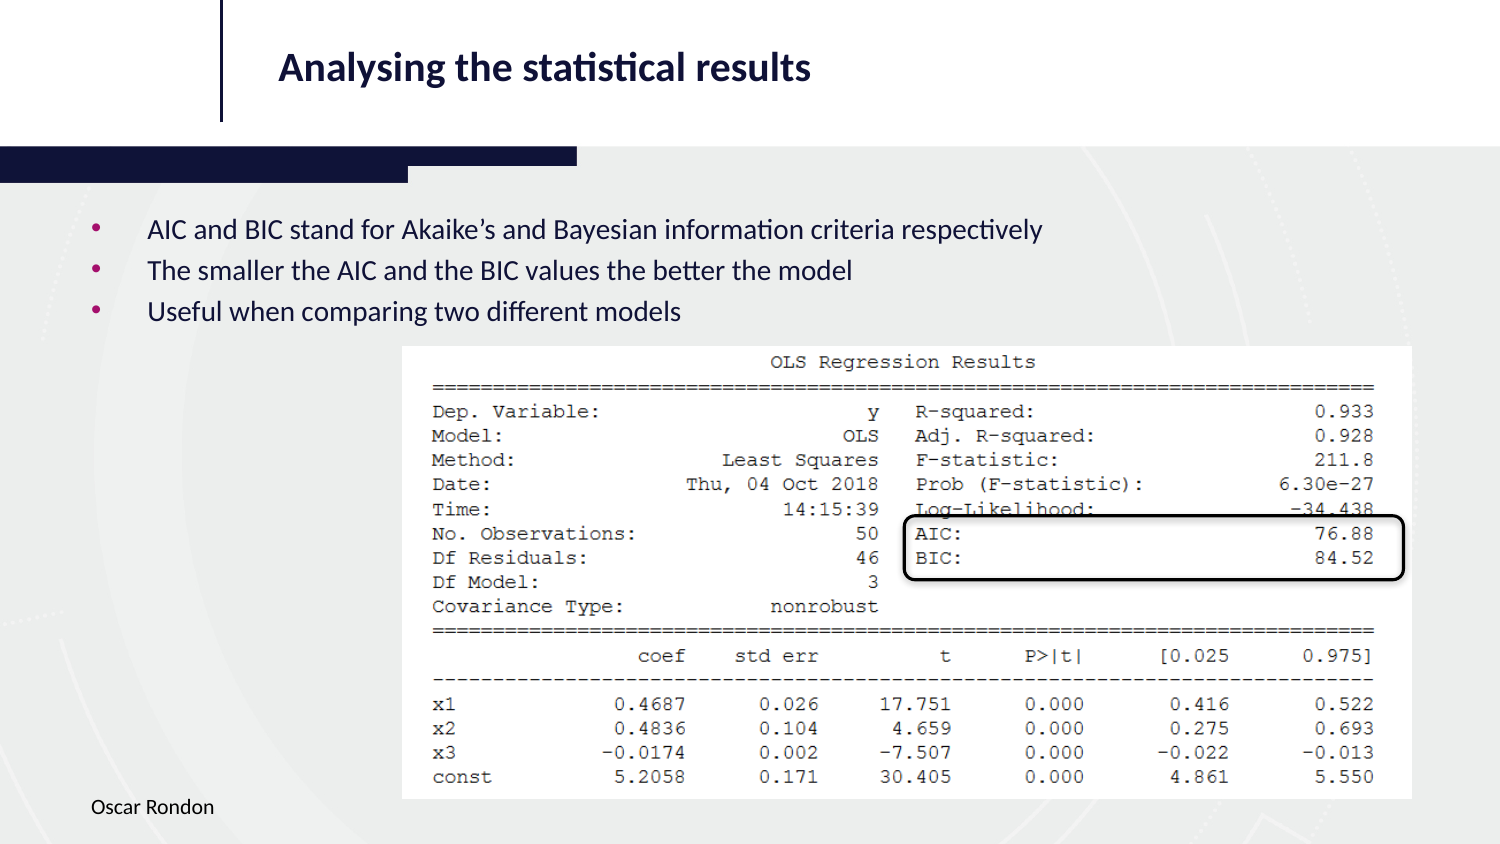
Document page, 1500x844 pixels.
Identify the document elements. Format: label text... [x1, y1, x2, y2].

list AIC and BIC stand for Akaike’s and Bayesian information criteria respectively The smaller the AIC and the BIC values the better the model Useful when comparing two different models [76, 202, 1217, 498]
picture [0, 0, 1500, 844]
list Analysing the statistical results [263, 32, 1404, 106]
list Oscar Rondon [76, 784, 1217, 821]
